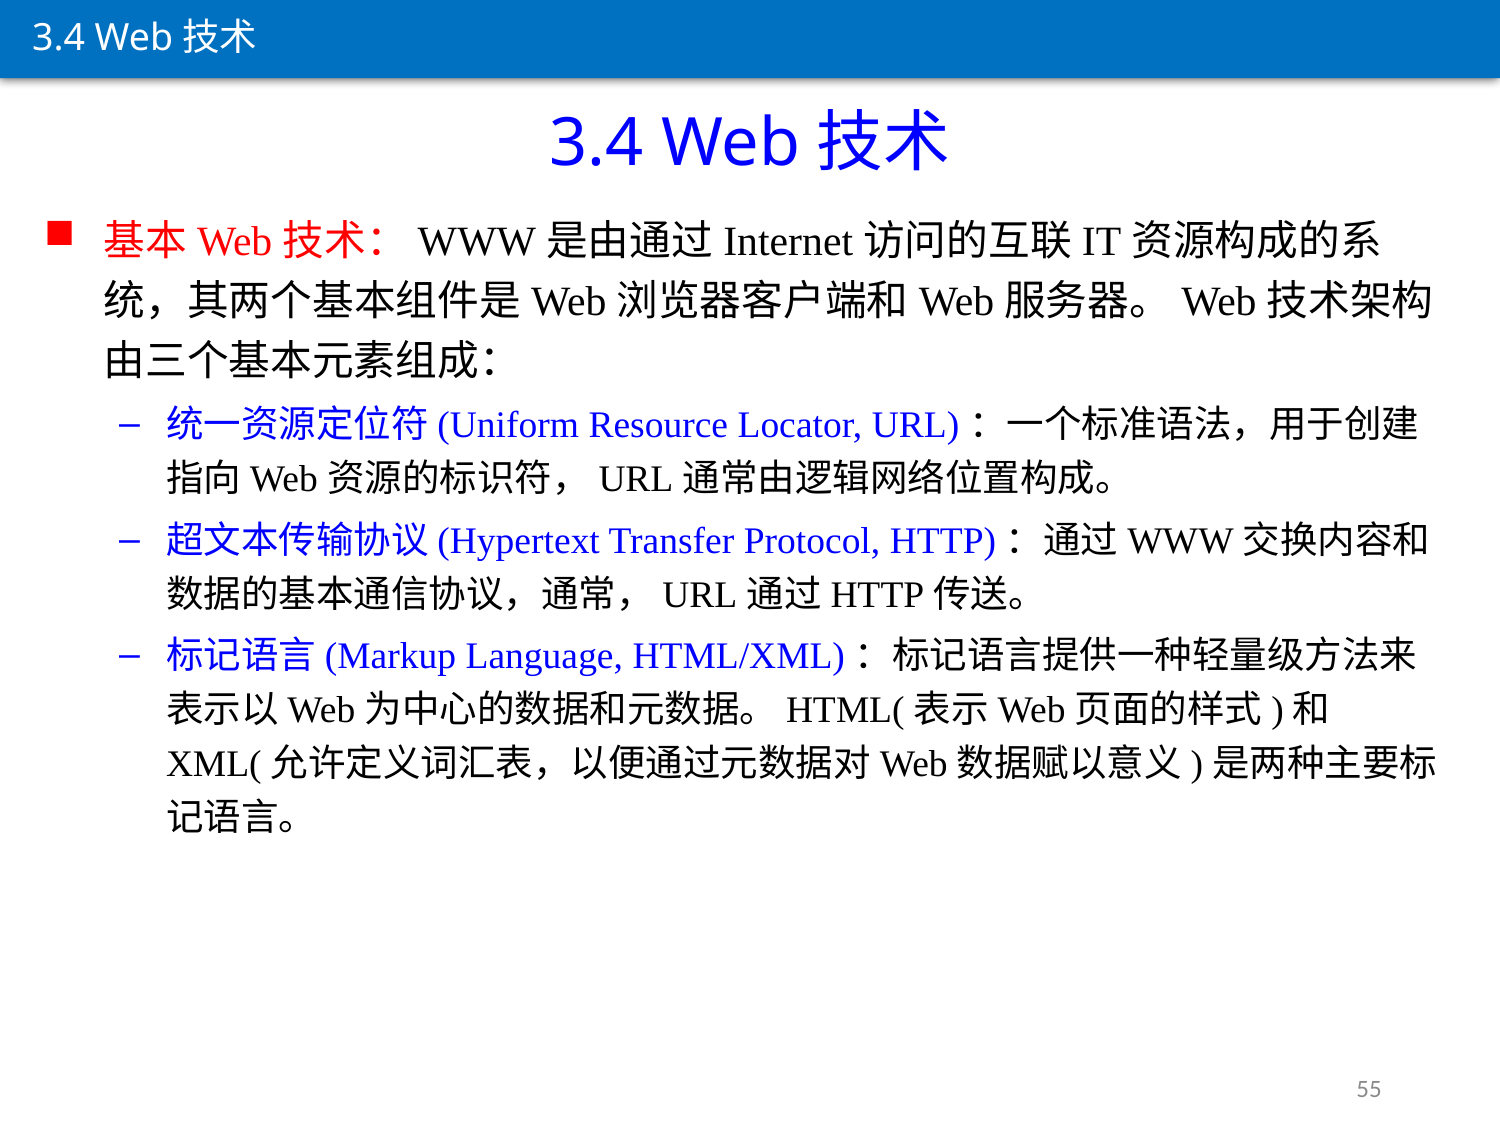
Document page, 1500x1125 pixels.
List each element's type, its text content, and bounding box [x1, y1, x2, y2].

text_box 3.4 Web技术 [17, 5, 273, 66]
text_box 3.4 Web技术 [0, 91, 1500, 187]
text_box [0, 0, 1500, 79]
text_box 基本Web技术：WWW是由通过Internet访问的互联IT资源构成的系统，其两个基本组件是Web浏览器客户端和Web服务器。Web技术架构由三个基本元素组成： 统一资源定位符(Uniform Resource Locator, URL)：一个标准语法，用于创建指向Web资源的标识符，URL通常由逻辑网络位置构成。 超文本传输协议(Hypertext Transfer Protocol, HTTP)：通过WWW交换内容和数据的基本通信协议，通常，URL通过HTTP传送。 标记语言(Markup Language, HTML/XML)：标记语言提供一种轻量级方法来表示以Web为中心的数据和元数据。HTML(表示Web页面的样式)和XML(允许定义词汇表，以便通过元数据对Web数据赋以意义)是两种主要标记语言。 [29, 196, 1459, 846]
slide_number 55 [1059, 1057, 1397, 1118]
